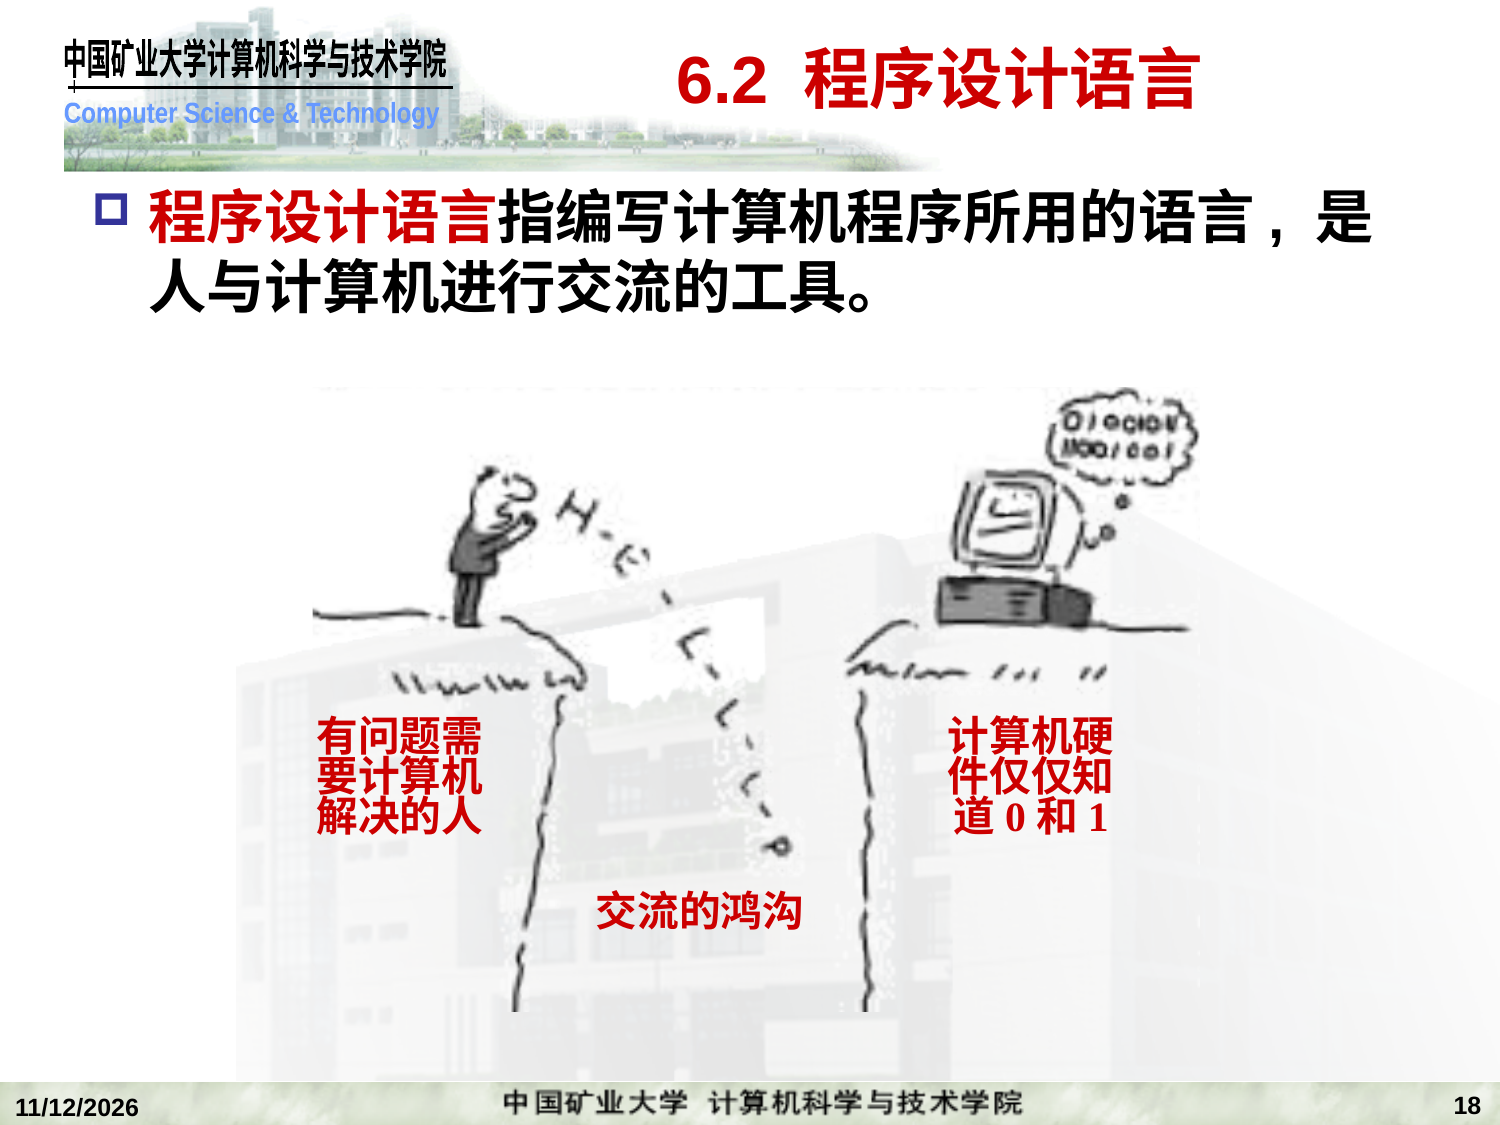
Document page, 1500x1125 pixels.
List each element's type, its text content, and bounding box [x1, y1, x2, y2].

list 程序设计语言指编写计算机程序所用的语言, 是人与计算机进行交流的工具。 [76, 172, 1428, 1006]
picture [64, 0, 954, 175]
text_box 有问题需要计算机解决的人 [300, 712, 307, 839]
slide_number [0, 1083, 313, 1125]
title 6.2 程序设计语言 [478, 14, 1402, 141]
picture [0, 1082, 1364, 1125]
slide_number 18 [1364, 1082, 1500, 1125]
picture [68, 51, 73, 59]
picture [312, 387, 1201, 1012]
